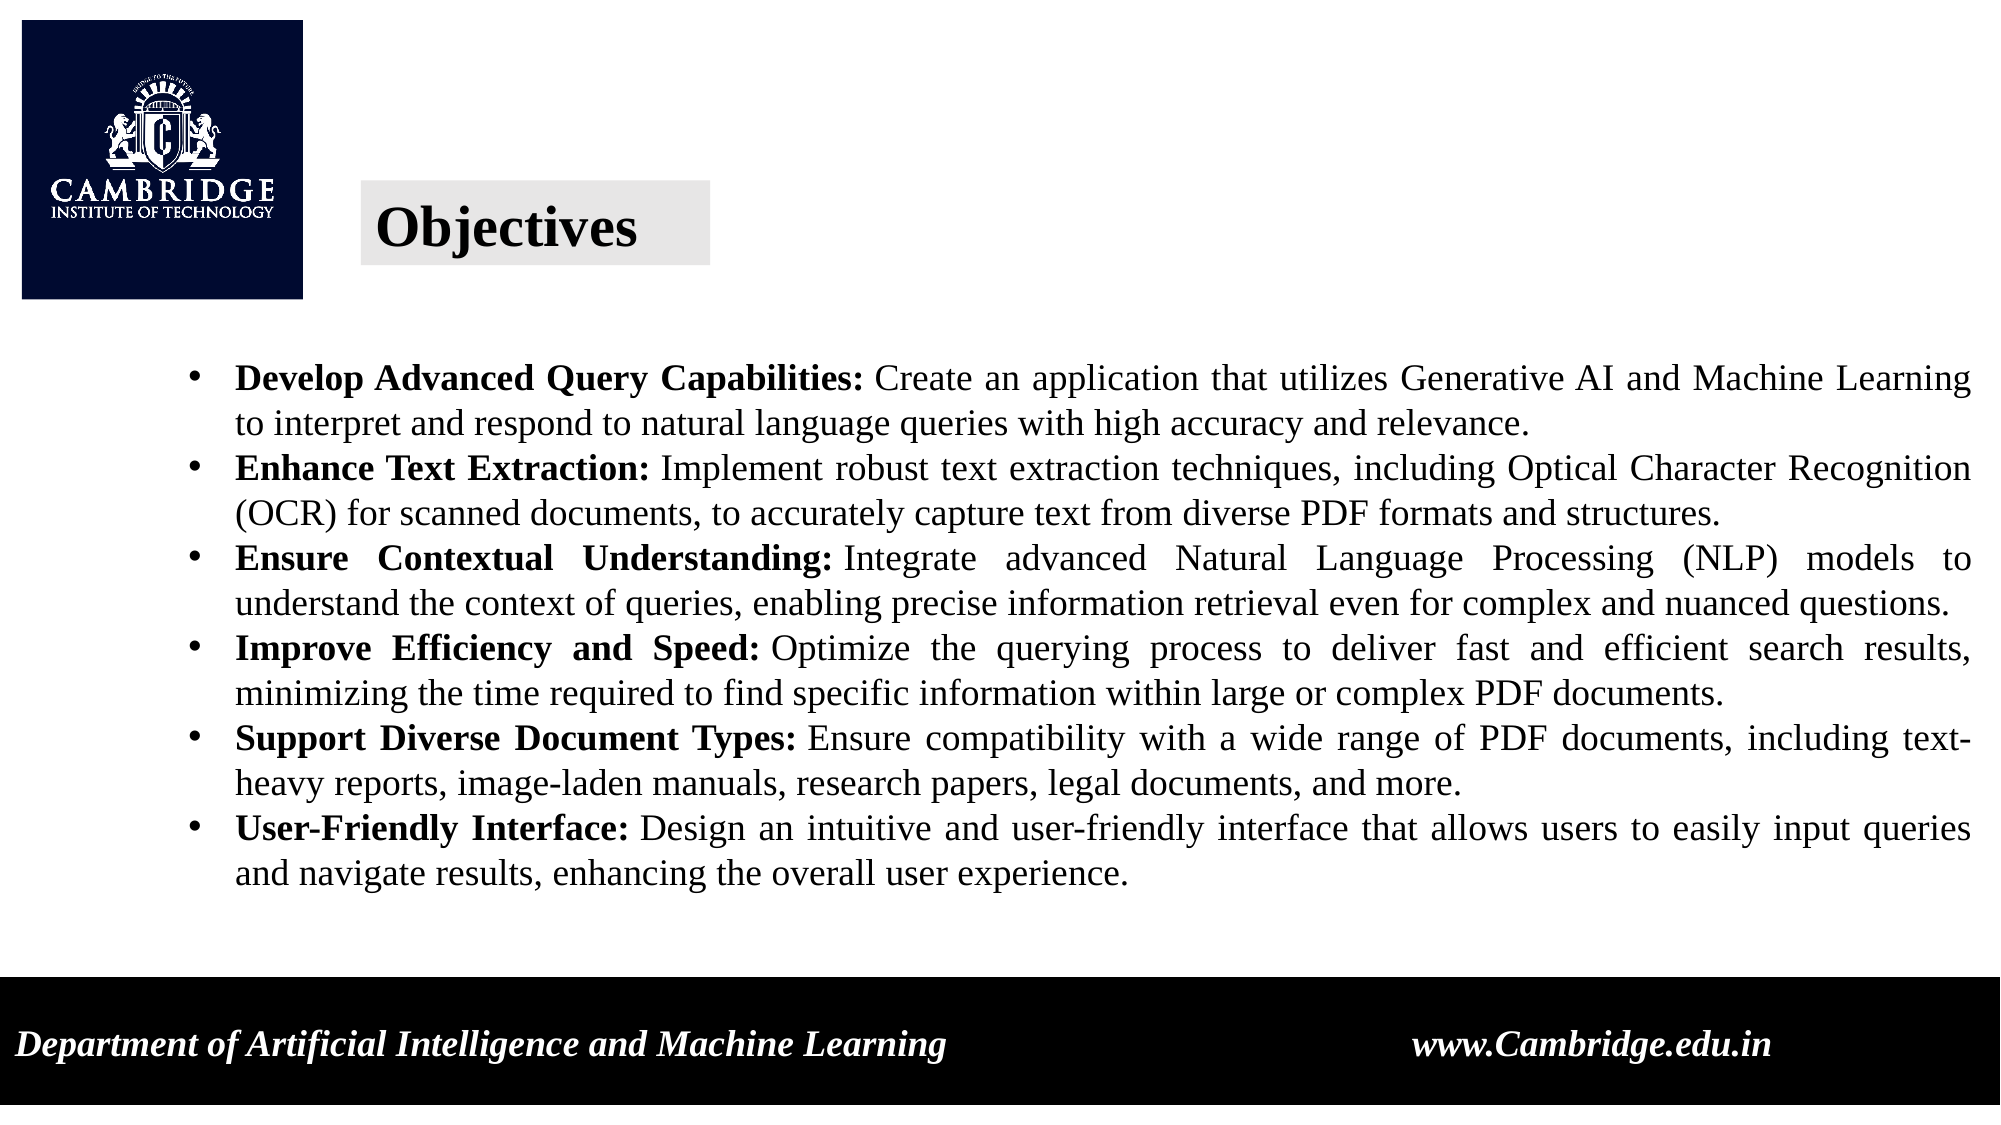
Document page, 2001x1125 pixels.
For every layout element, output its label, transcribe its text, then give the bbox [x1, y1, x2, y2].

text_box Develop Advanced Query Capabilities: Create an application that utilizes Generative AI and Machine Learning to interpret and respond to natural language queries with high accuracy and relevance. Enhance Text Extraction: Implement robust text extraction techniques, including Optical Character Recognition (OCR) for scanned documents, to accurately capture text from diverse PDF formats and structures. Ensure Contextual Understanding: Integrate advanced Natural Language Processing (NLP) models to understand the context of queries, enabling precise information retrieval even for complex and nuanced questions. Improve Efficiency and Speed: Optimize the querying process to deliver fast and efficient search results, minimizing the time required to find specific information within large or complex PDF documents. Support Diverse Document Types: Ensure compatibility with a wide range of PDF documents, including text-heavy reports, image-laden manuals, research papers, legal documents, and more. User-Friendly Interface: Design an intuitive and user-friendly interface that allows users to easily input queries and navigate results, enhancing the overall user experience. [173, 345, 1989, 901]
text_box Department of Artificial Intelligence and Machine Learning www.Cambridge.edu.in [0, 977, 2000, 1105]
text_box Objectives [360, 180, 711, 266]
picture [51, 74, 274, 218]
